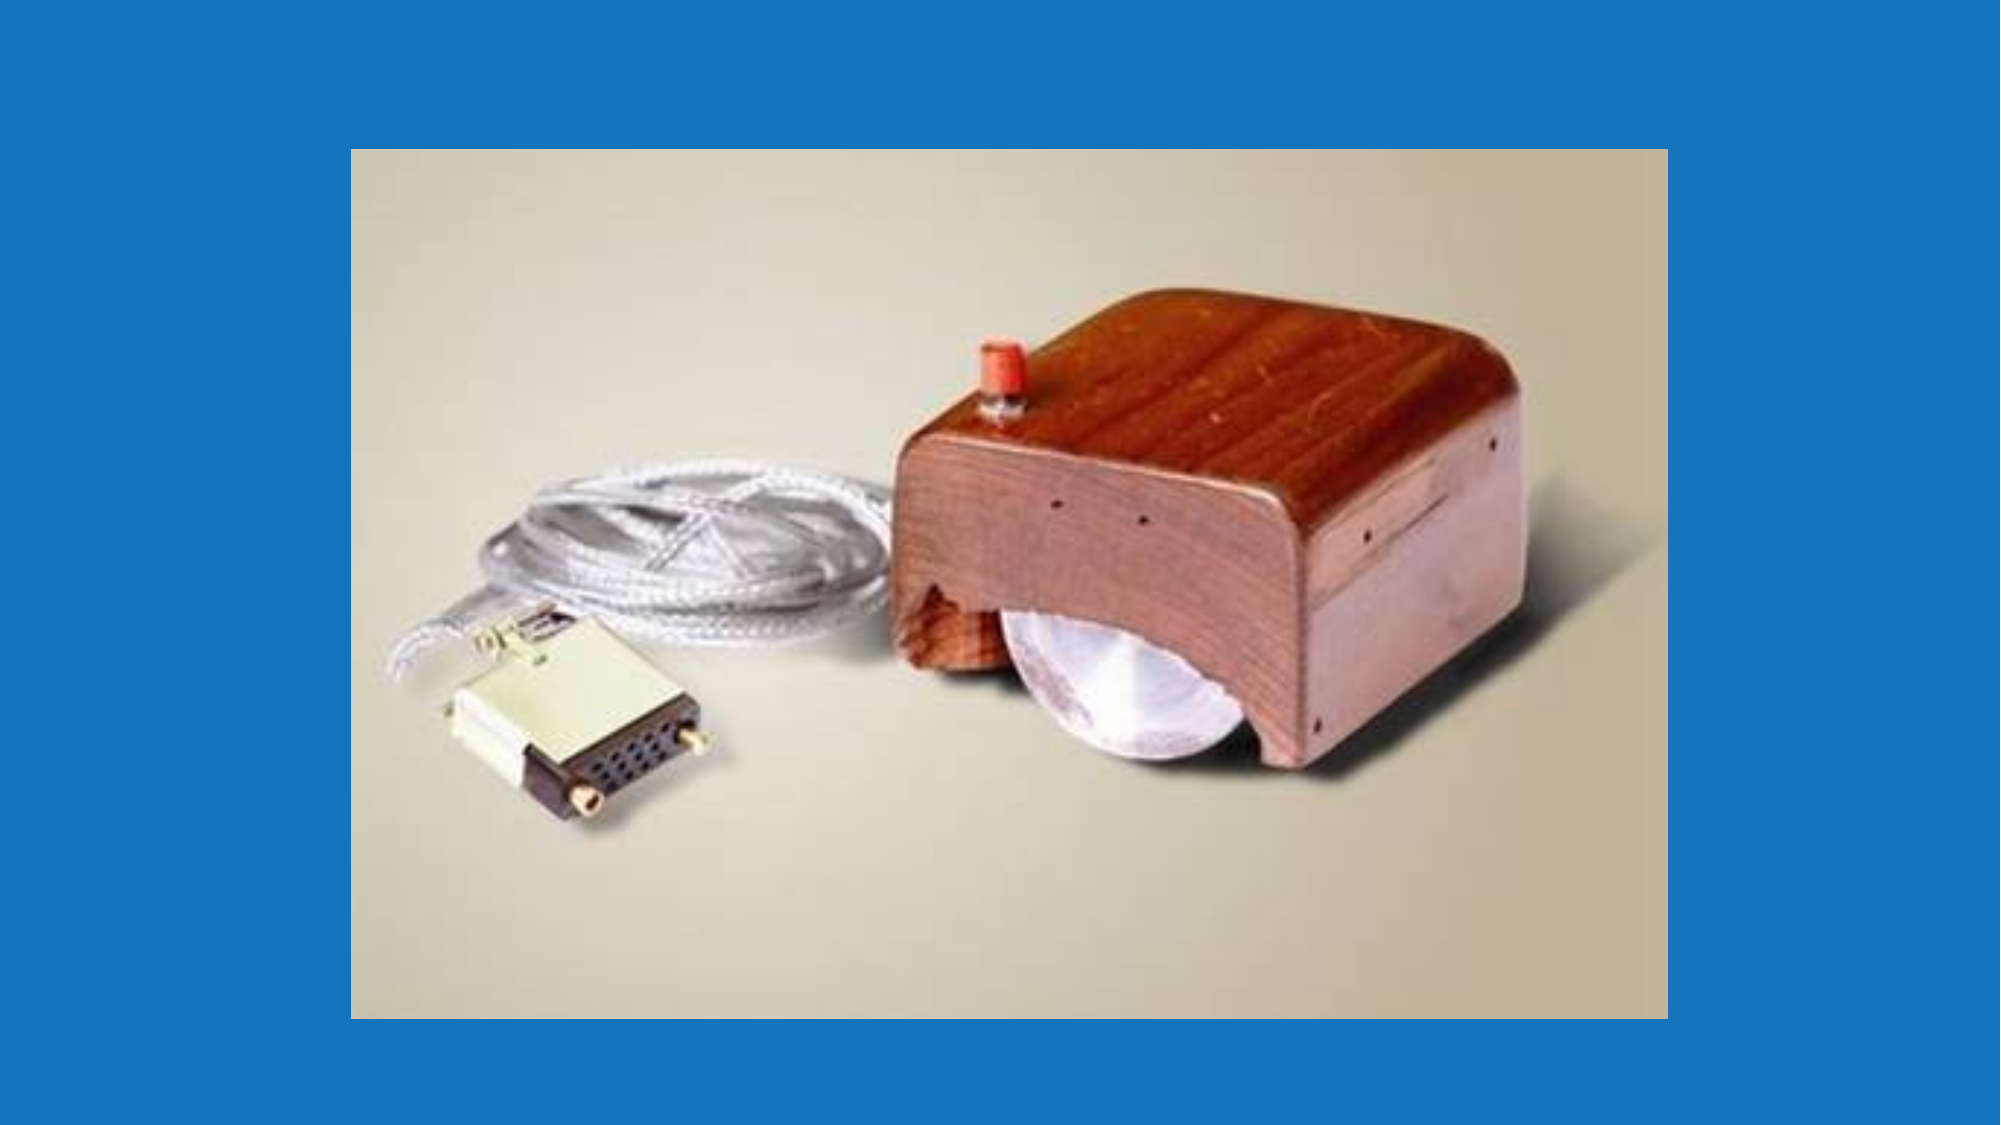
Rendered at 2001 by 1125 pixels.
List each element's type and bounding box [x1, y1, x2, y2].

picture [351, 148, 1668, 1019]
